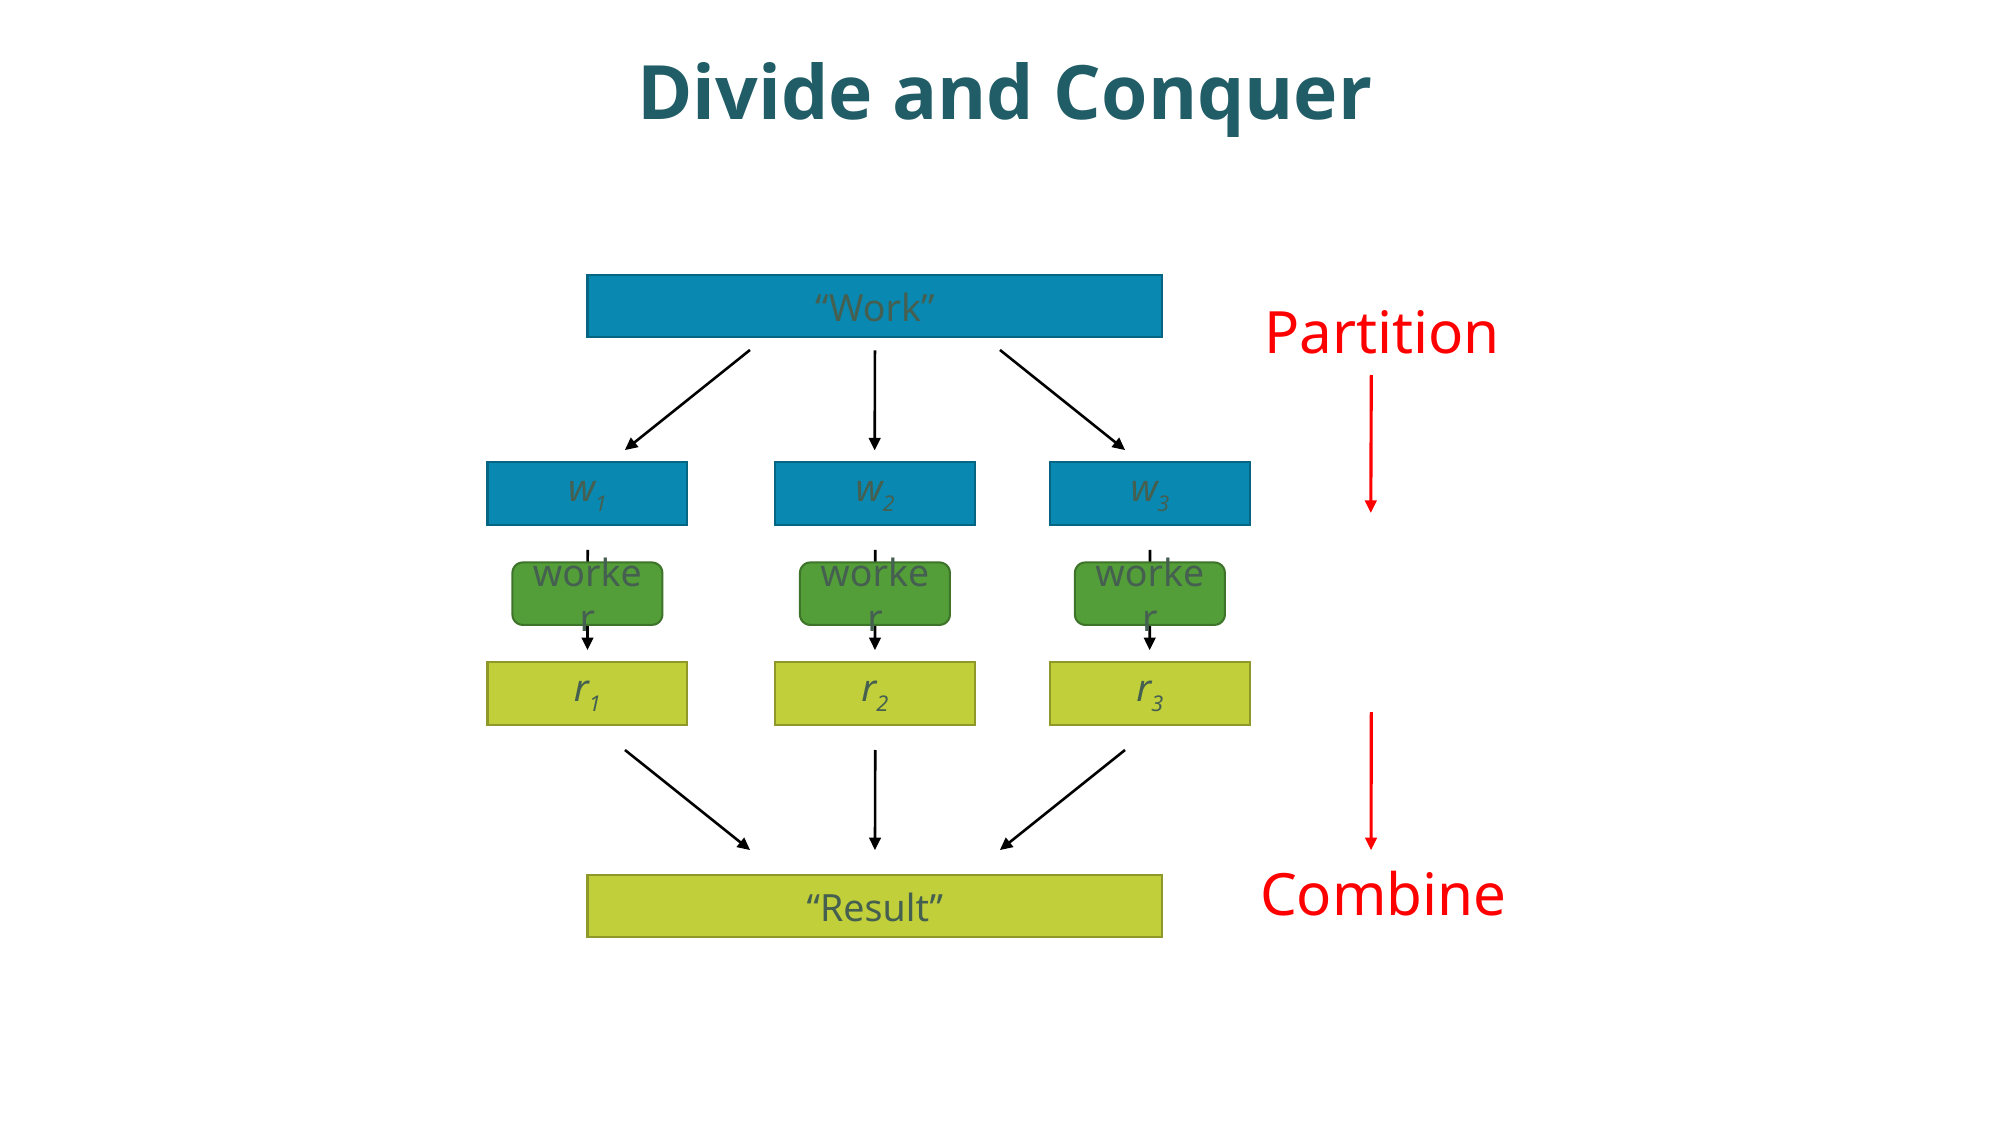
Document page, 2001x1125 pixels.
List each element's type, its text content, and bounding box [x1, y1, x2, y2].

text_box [999, 349, 1125, 450]
text_box worker [511, 561, 664, 626]
text_box “Work” [586, 274, 1163, 338]
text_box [624, 749, 750, 850]
text_box Partition [1249, 287, 1515, 373]
text_box worker [798, 561, 951, 626]
text_box w3 [1049, 461, 1251, 526]
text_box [999, 749, 1125, 850]
text_box worker [1073, 561, 1226, 626]
text_box w1 [486, 461, 688, 526]
text_box “Result” [586, 874, 1163, 938]
text_box r2 [774, 661, 976, 726]
title Divide and Conquer [25, 30, 1985, 161]
text_box r3 [1049, 661, 1251, 726]
text_box r1 [486, 661, 688, 726]
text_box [624, 349, 750, 450]
text_box Combine [1245, 849, 1522, 934]
text_box w2 [774, 461, 976, 526]
